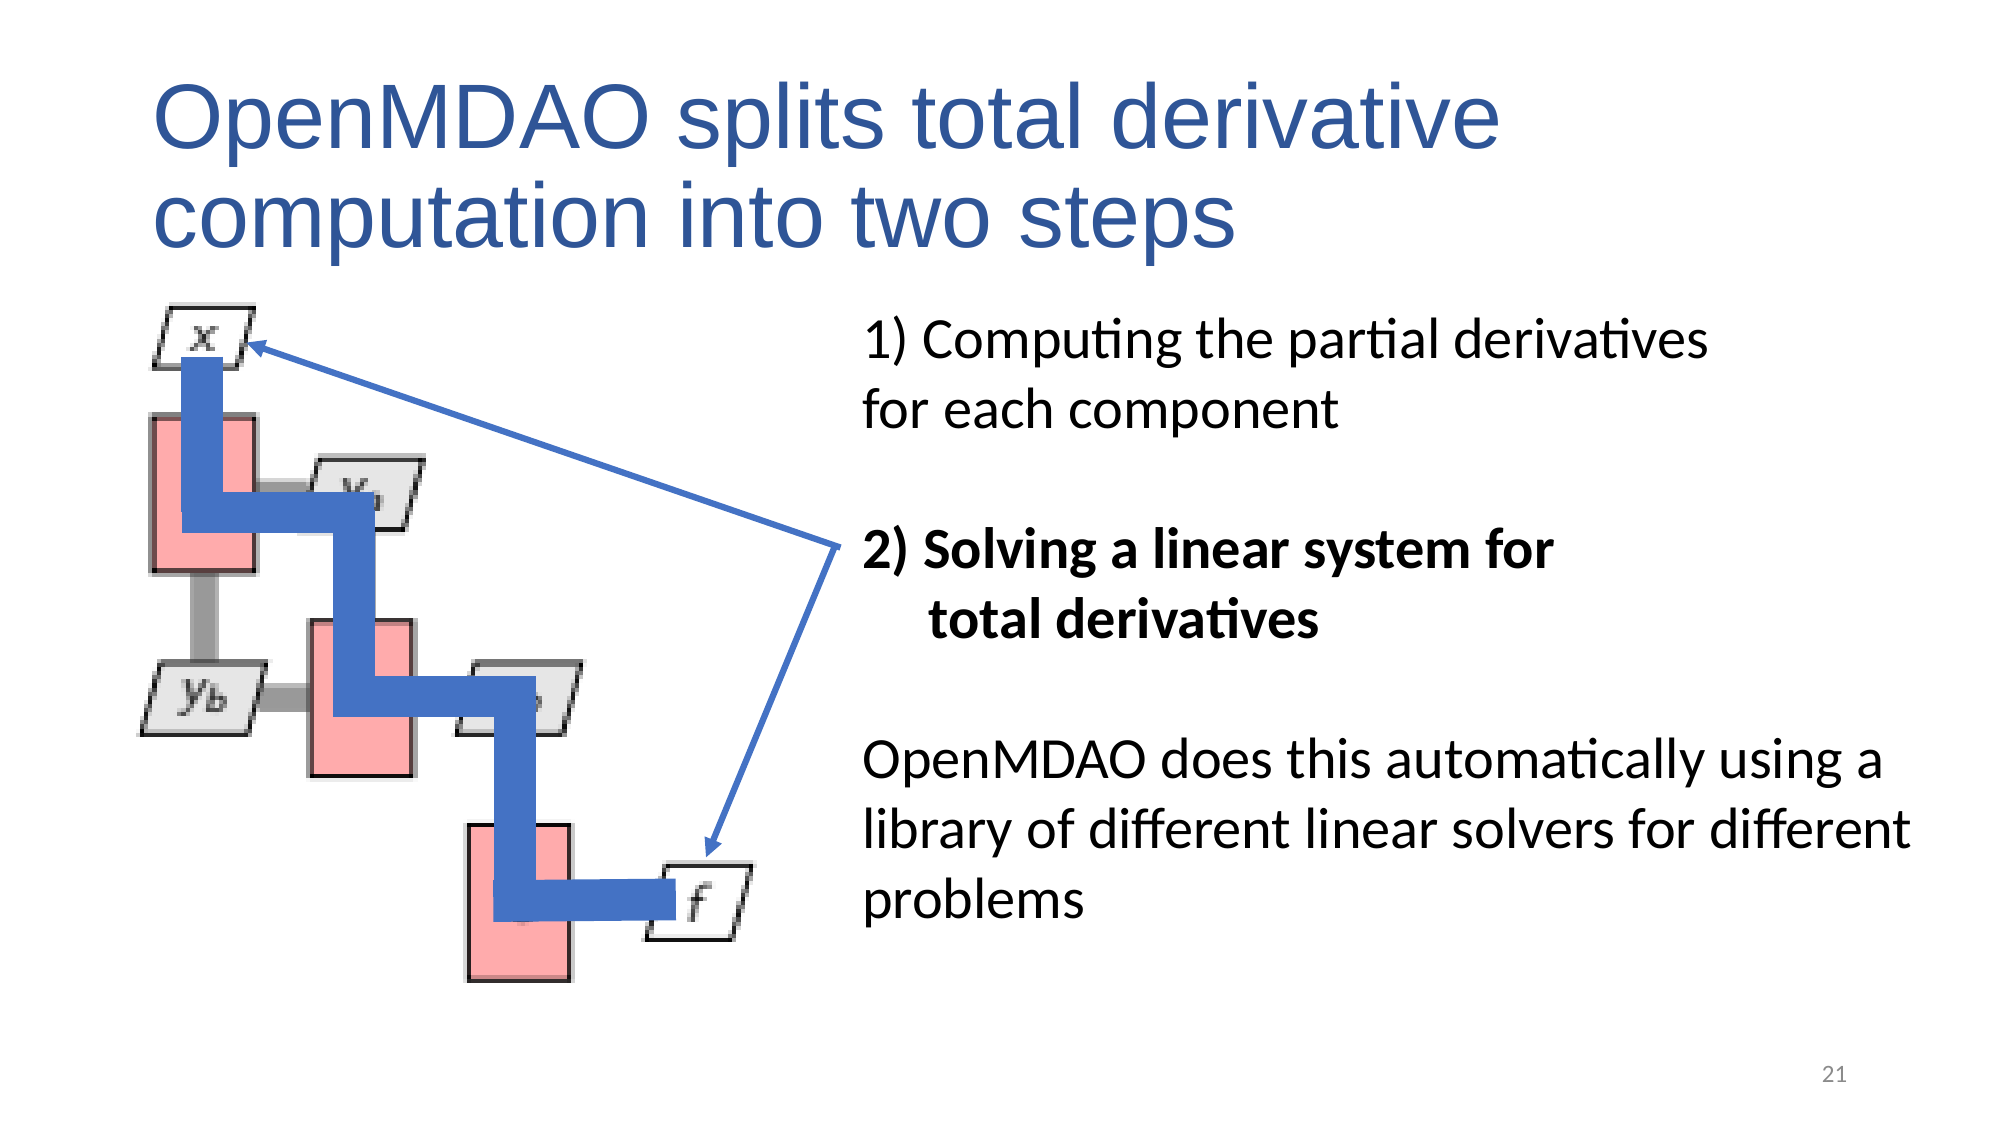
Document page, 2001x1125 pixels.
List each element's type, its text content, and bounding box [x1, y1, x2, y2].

slide_number 21 [1412, 1042, 1863, 1103]
title OpenMDAO splits total derivative computation into two steps [137, 59, 1863, 278]
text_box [706, 547, 835, 858]
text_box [246, 342, 841, 548]
text_box 1) Computing the partial derivatives for each component 2) Solving a linear system for total derivatives OpenMDAO does this automatically using a library of different linear solvers for different problems [847, 292, 1942, 938]
picture [95, 261, 791, 1066]
